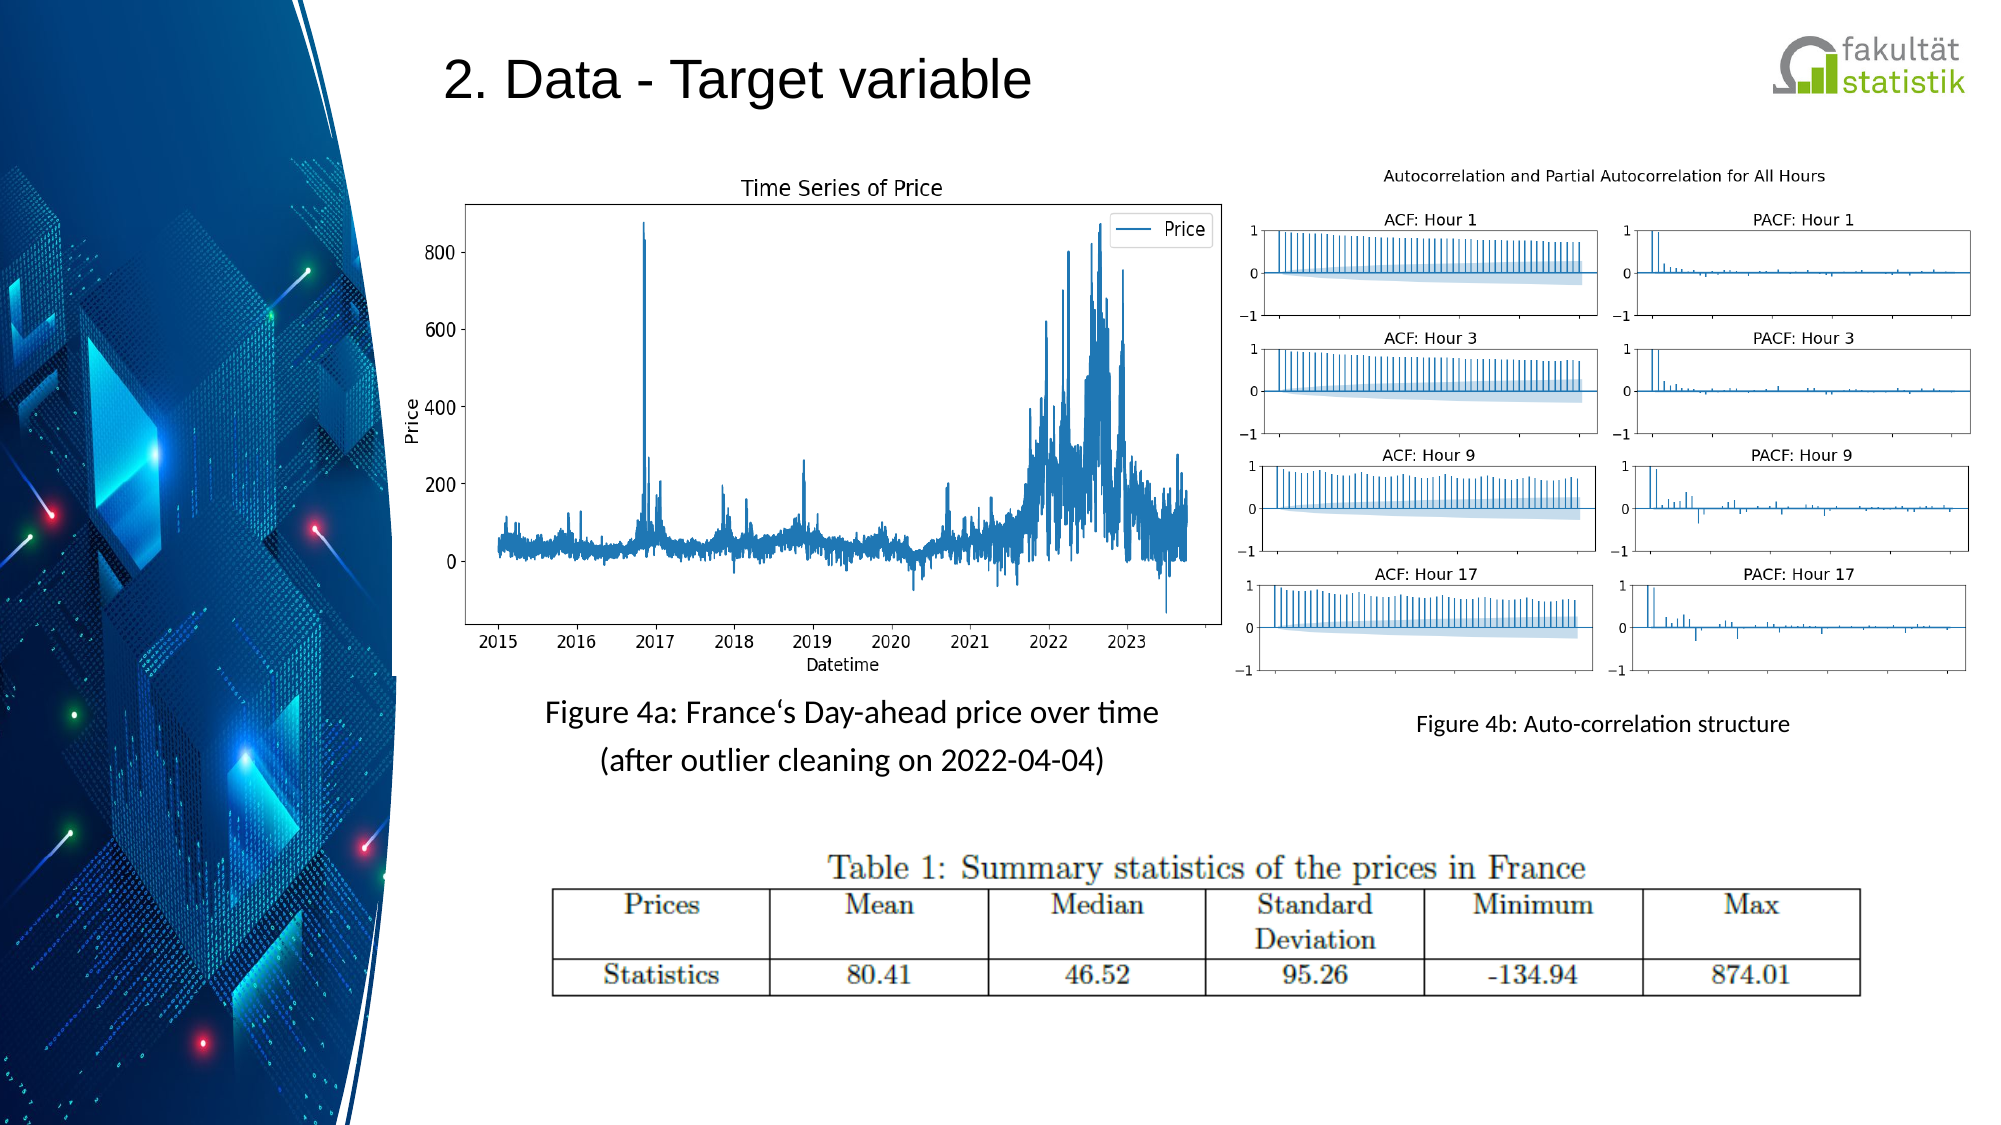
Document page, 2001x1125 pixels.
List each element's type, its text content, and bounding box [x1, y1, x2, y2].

picture [500, 817, 1885, 1027]
picture [1773, 18, 1968, 116]
picture [0, 0, 1976, 1125]
text_box Figure 4b: Auto-correlation structure [1147, 703, 2000, 804]
text_box Figure 4a: France‘s Day-ahead price over time (after outlier cleaning on 2022-04-04) [397, 687, 1309, 788]
text_box 2. Data - Target variable [443, 43, 1943, 119]
